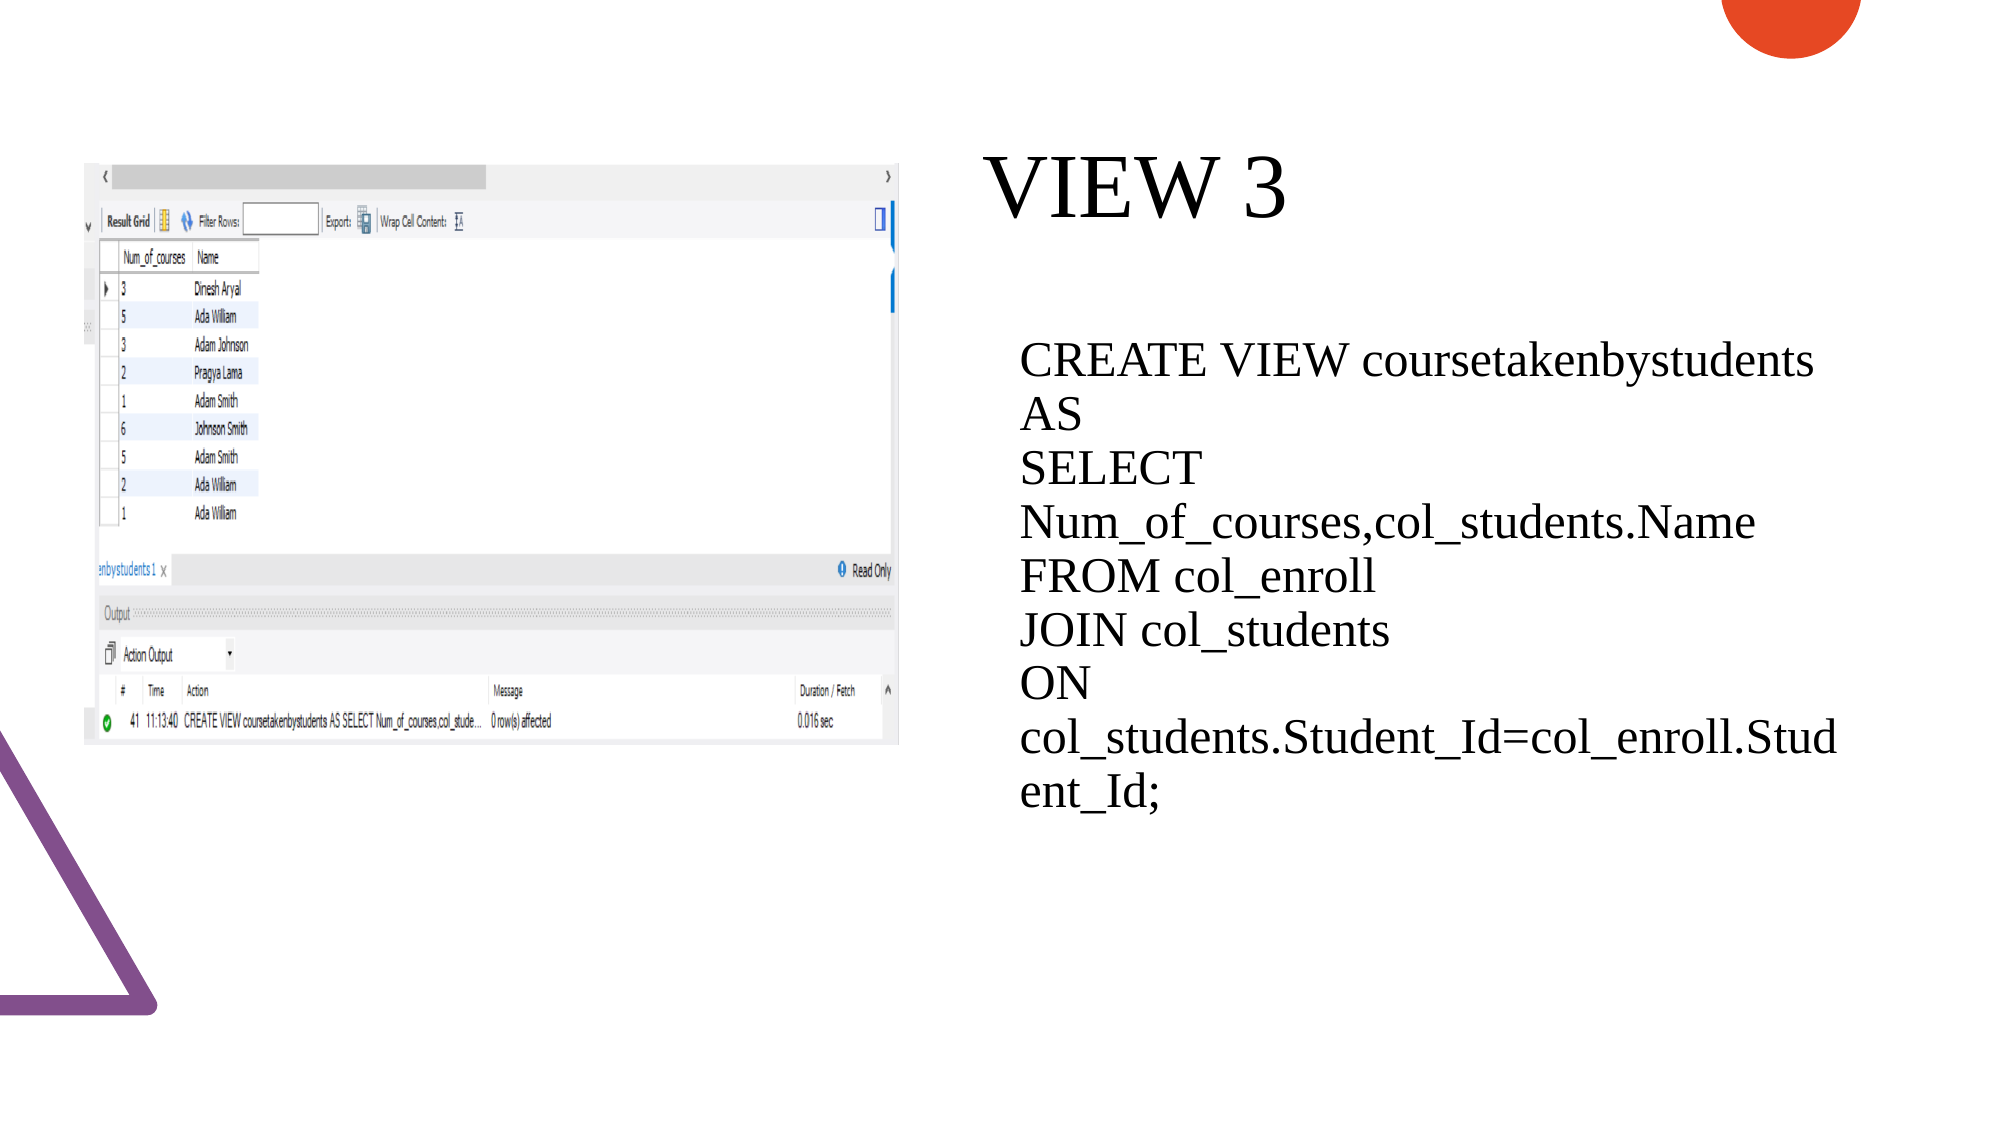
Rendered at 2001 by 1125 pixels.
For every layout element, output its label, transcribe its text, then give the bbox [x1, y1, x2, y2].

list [84, 163, 899, 745]
title VIEW 3 [967, 78, 1863, 297]
list CREATE VIEW coursetakenbystudents AS SELECT Num_of_courses,col_students.Name FROM col_enroll JOIN col_students ON col_students.Student_Id=col_enroll.Student_Id; [967, 325, 1863, 1014]
